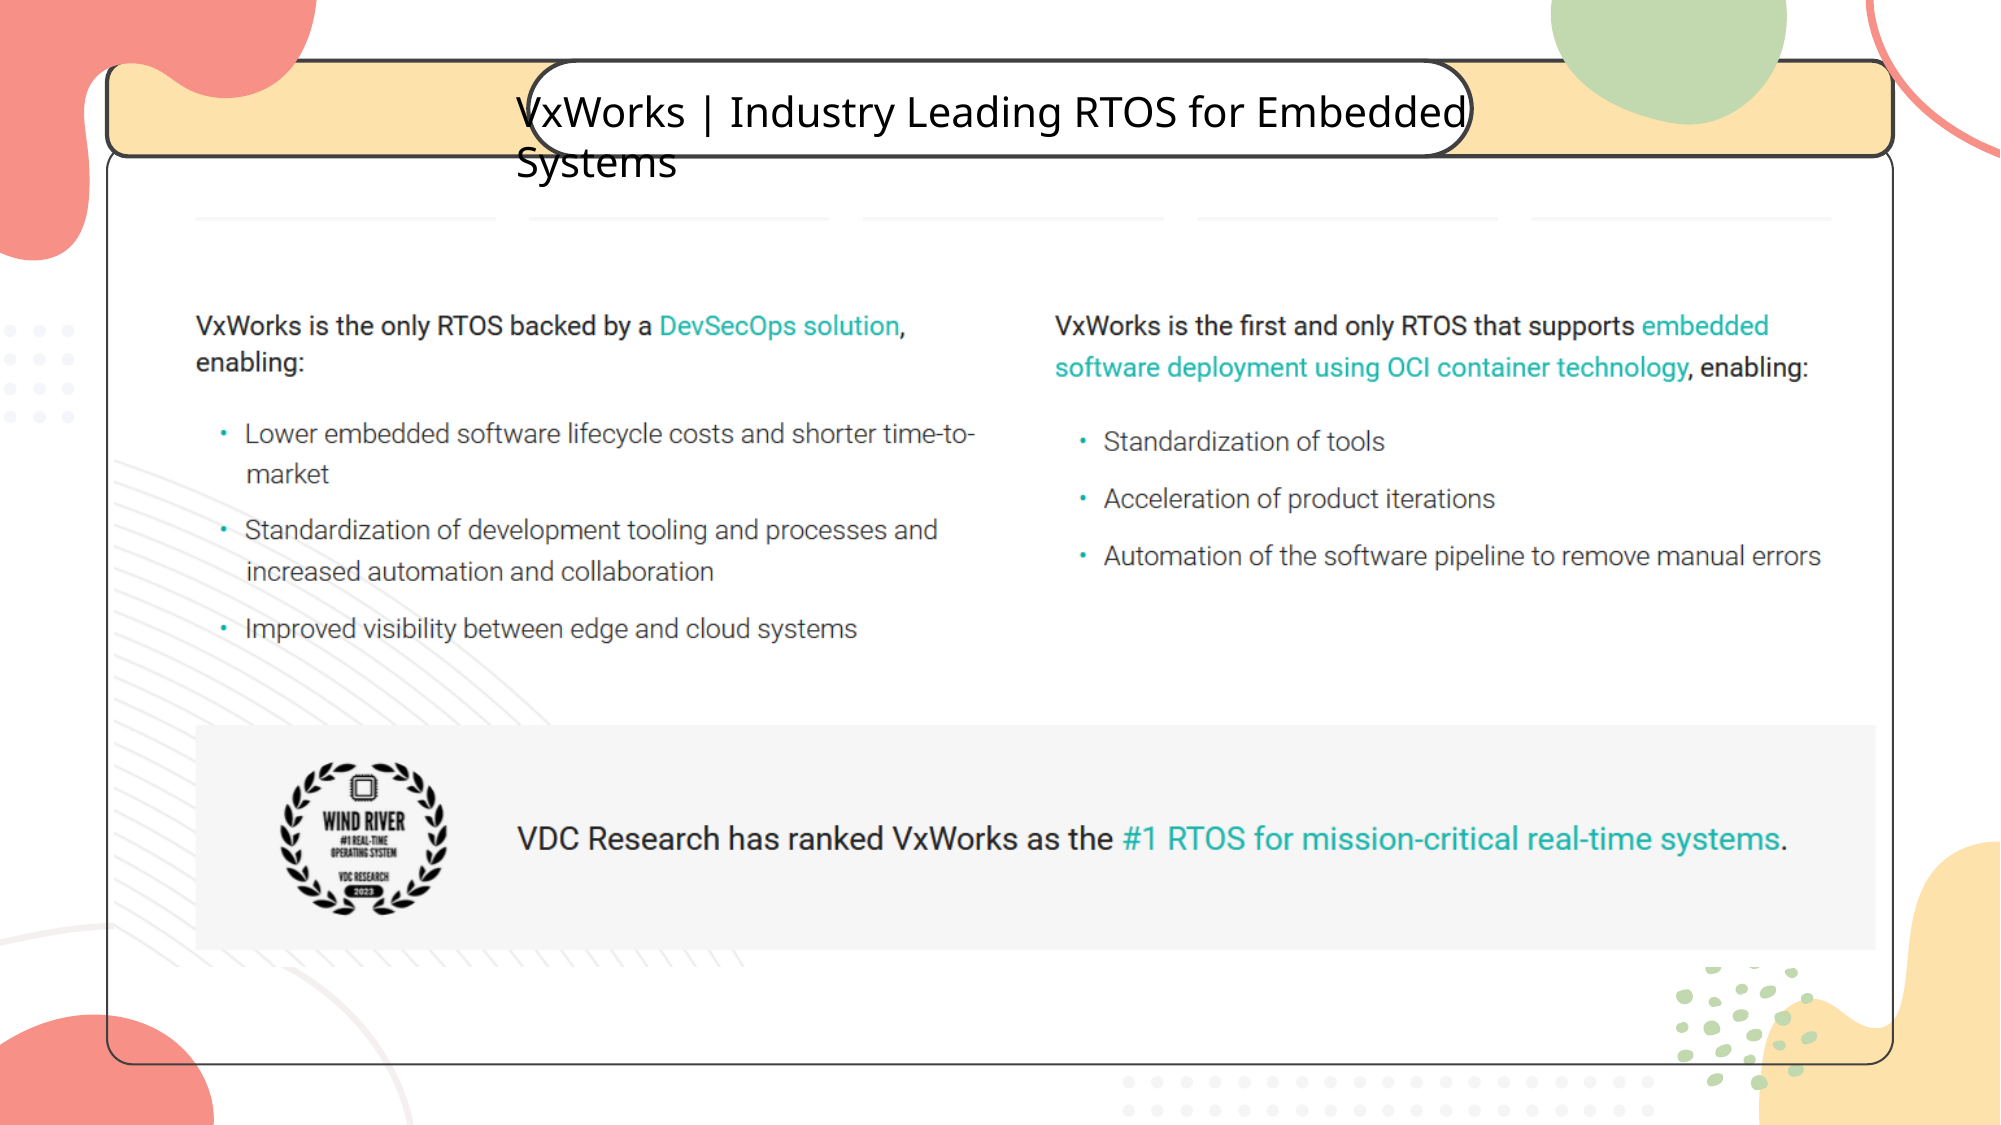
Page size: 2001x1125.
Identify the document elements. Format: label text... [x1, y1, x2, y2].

text_box VxWorks | Industry Leading RTOS for Embedded Systems [501, 78, 1643, 217]
picture [114, 217, 1886, 967]
